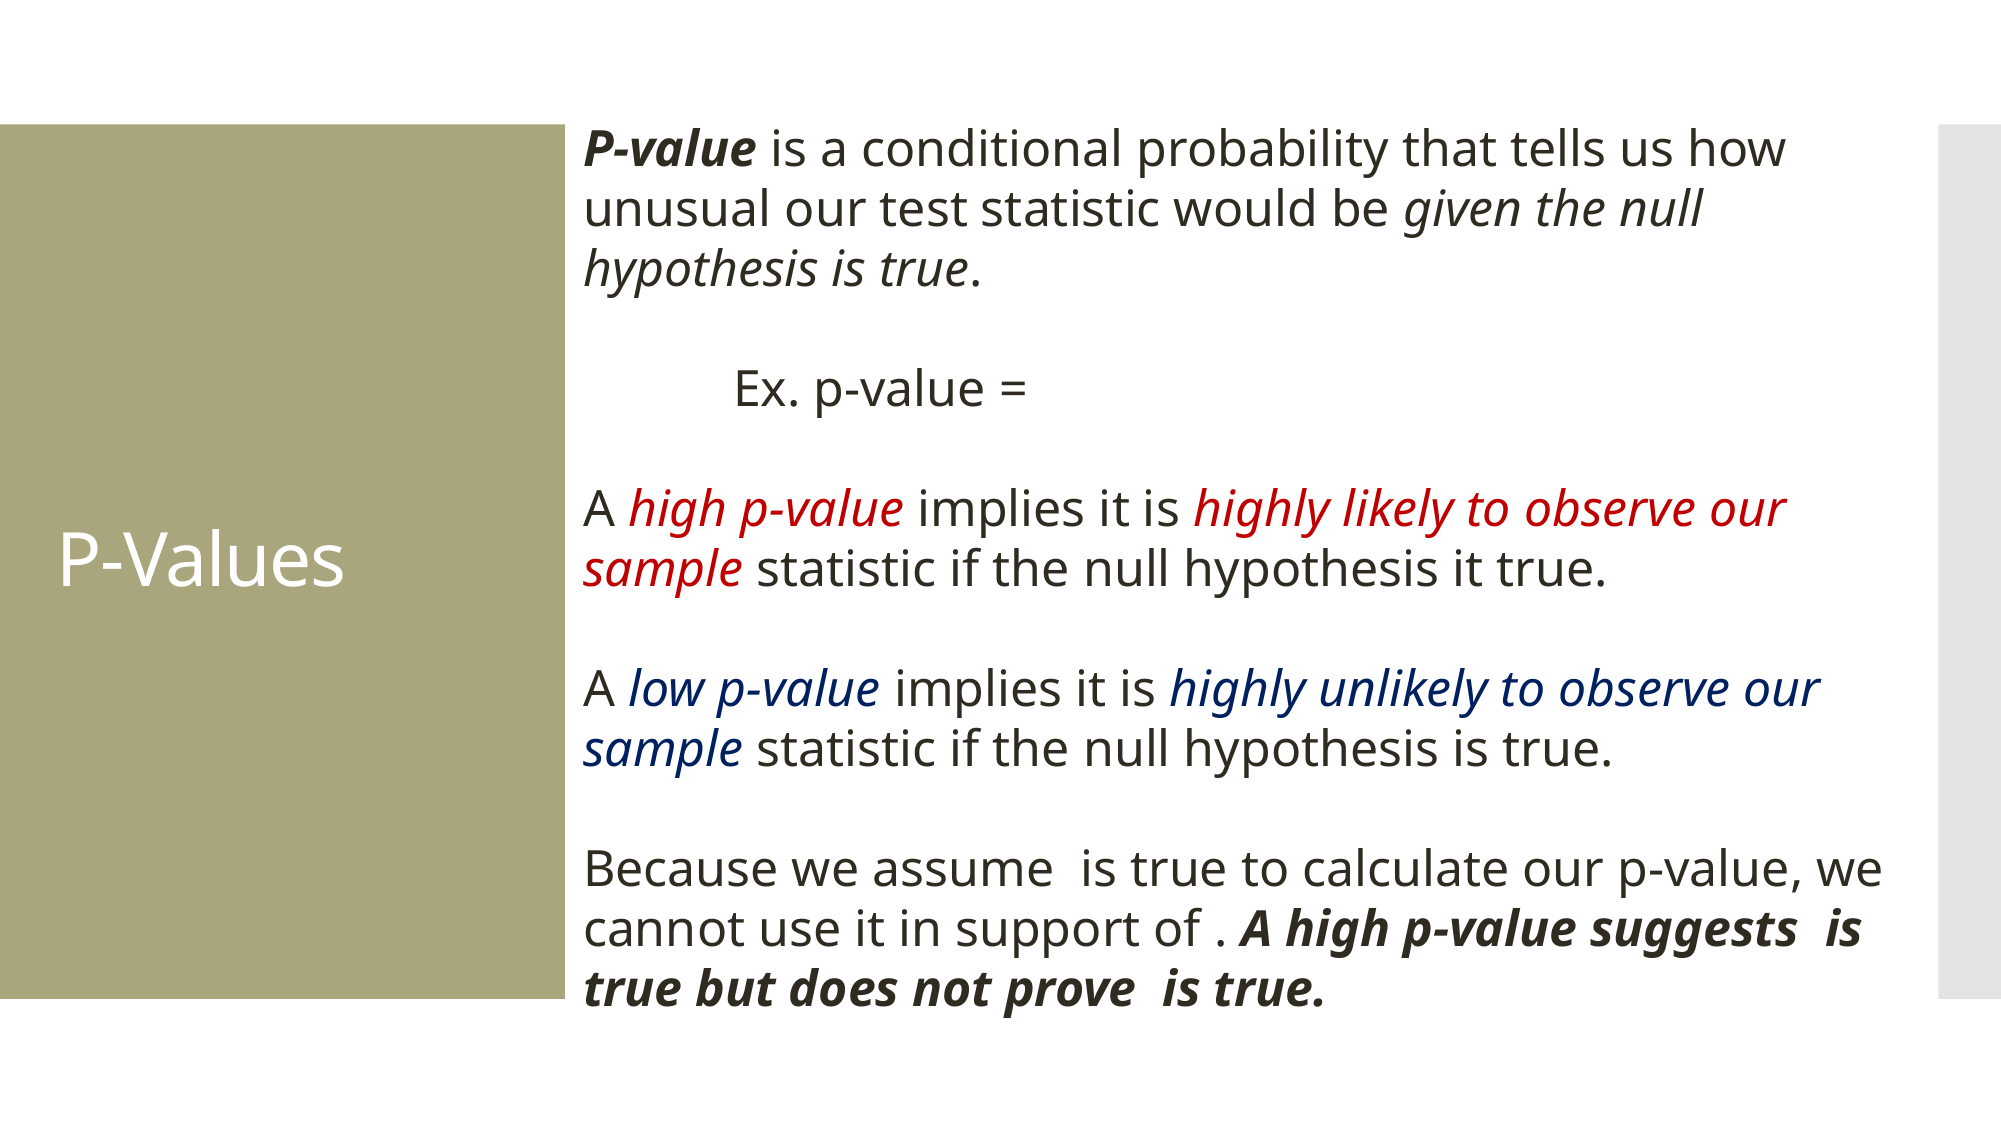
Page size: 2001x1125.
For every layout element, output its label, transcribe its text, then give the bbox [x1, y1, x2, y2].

title P-Values [41, 184, 525, 940]
